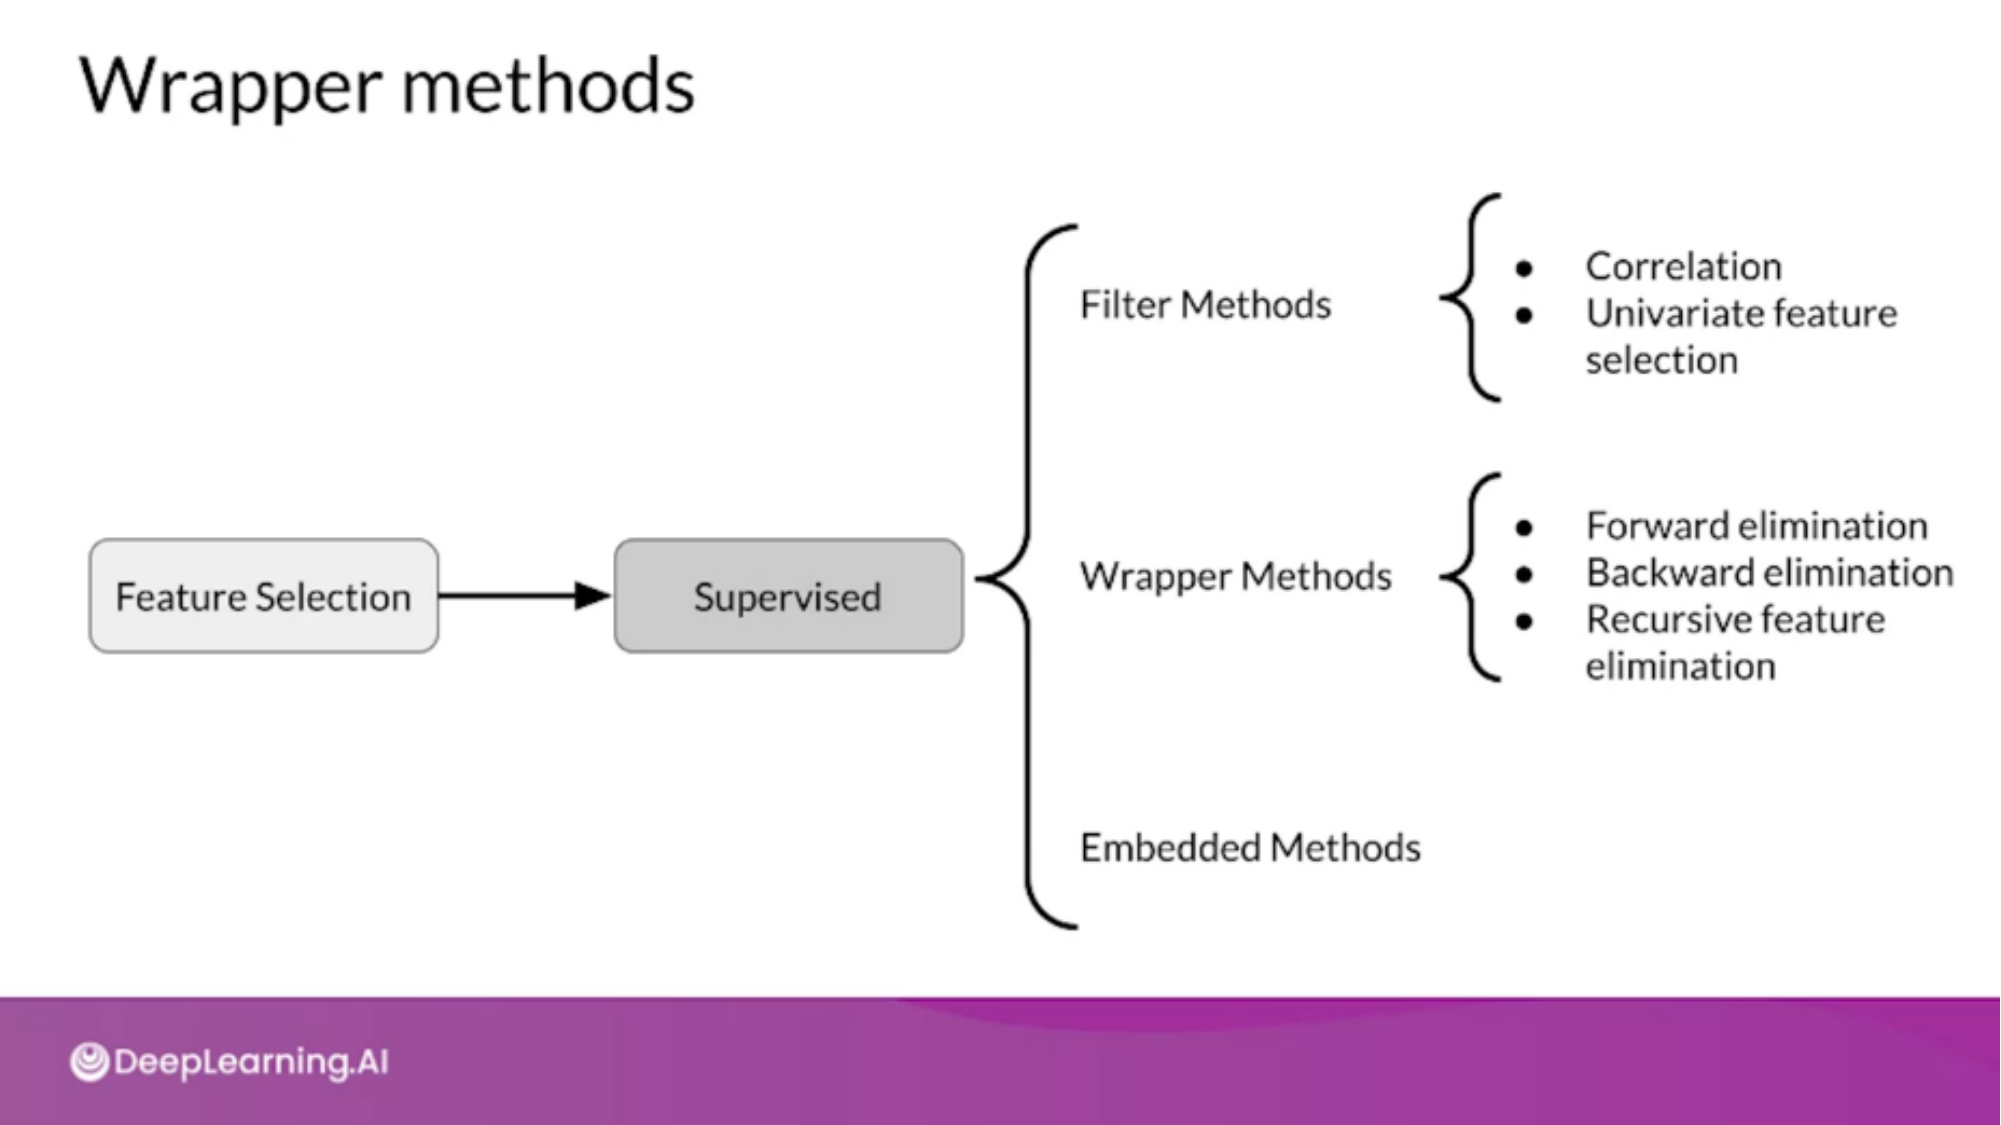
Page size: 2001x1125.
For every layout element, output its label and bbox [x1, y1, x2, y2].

list [0, 0, 2000, 1125]
